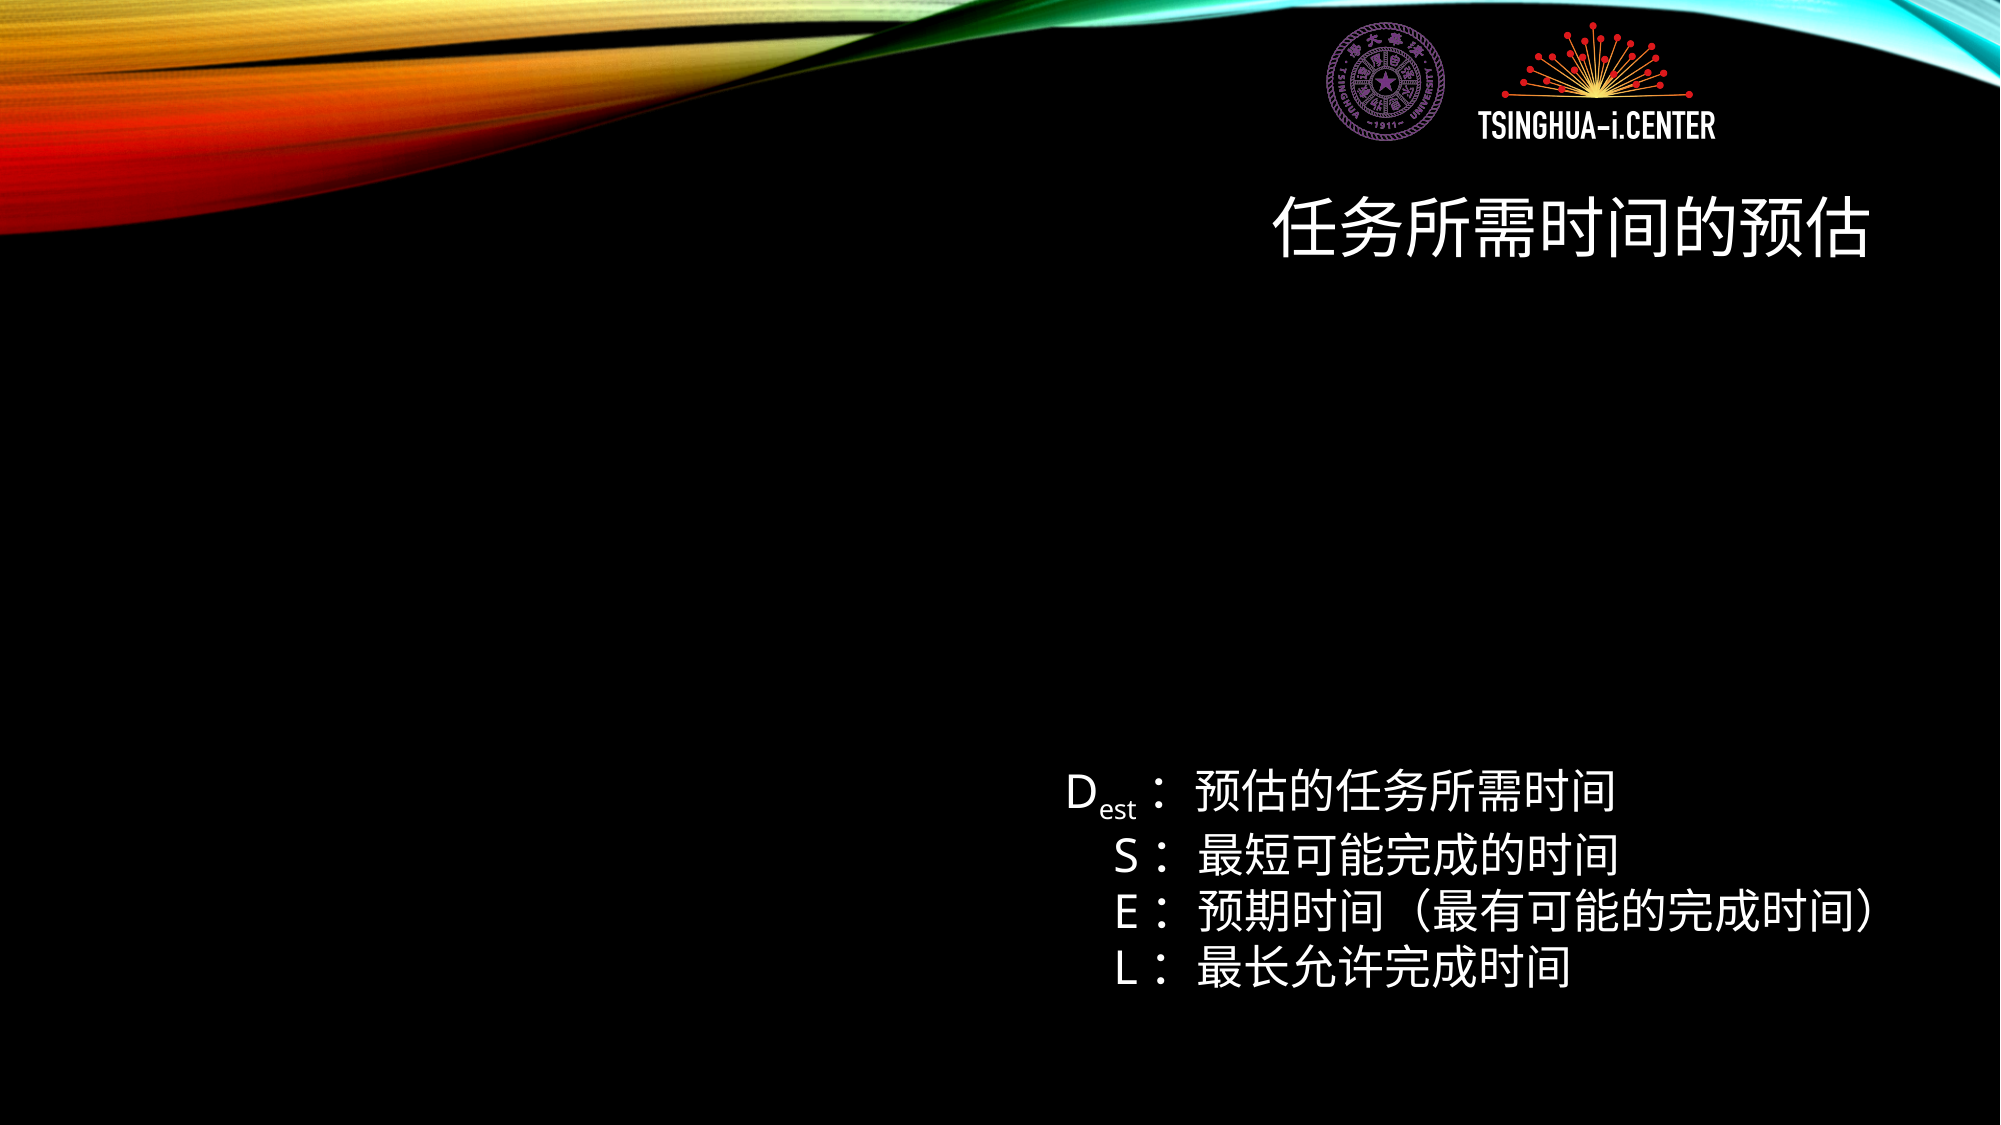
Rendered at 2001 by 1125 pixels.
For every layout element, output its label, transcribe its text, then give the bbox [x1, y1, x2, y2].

picture [0, 0, 2000, 237]
title 任务所需时间的预估 [474, 125, 1888, 338]
text_box Dest：预估的任务所需时间 S：最短可能完成的时间 E：预期时间（最有可能的完成时间） L：最长允许完成时间 [1058, 755, 1909, 1000]
